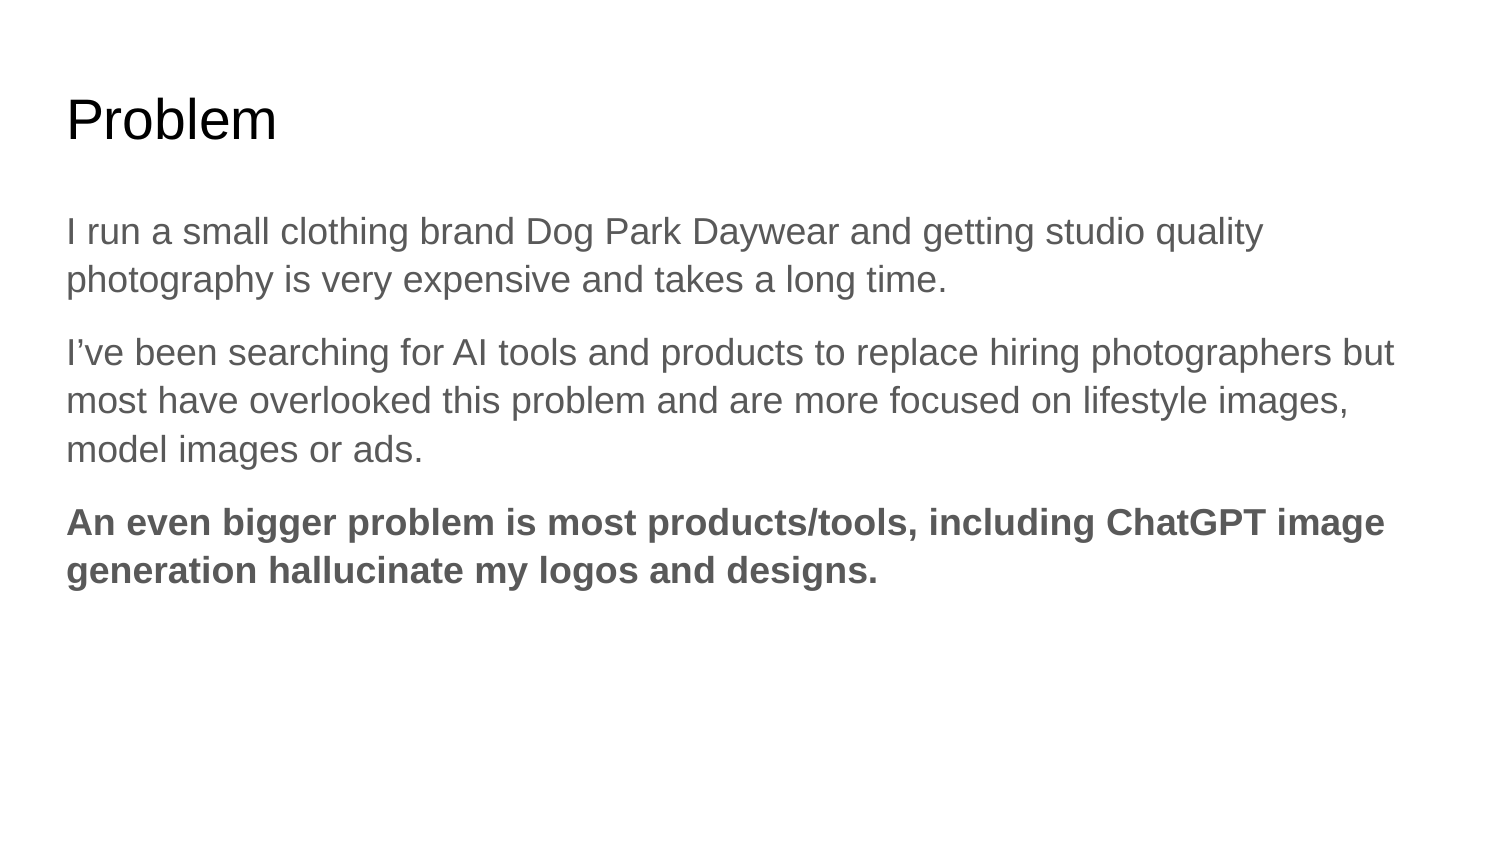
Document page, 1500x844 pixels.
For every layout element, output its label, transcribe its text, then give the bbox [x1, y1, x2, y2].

title Problem [51, 72, 1449, 167]
list I run a small clothing brand Dog Park Daywear and getting studio quality photography is very expensive and takes a long time. I’ve been searching for AI tools and products to replace hiring photographers but most have overlooked this problem and are more focused on lifestyle images, model images or ads. An even bigger problem is most products/tools, including ChatGPT image generation hallucinate my logos and designs. [51, 189, 1449, 750]
